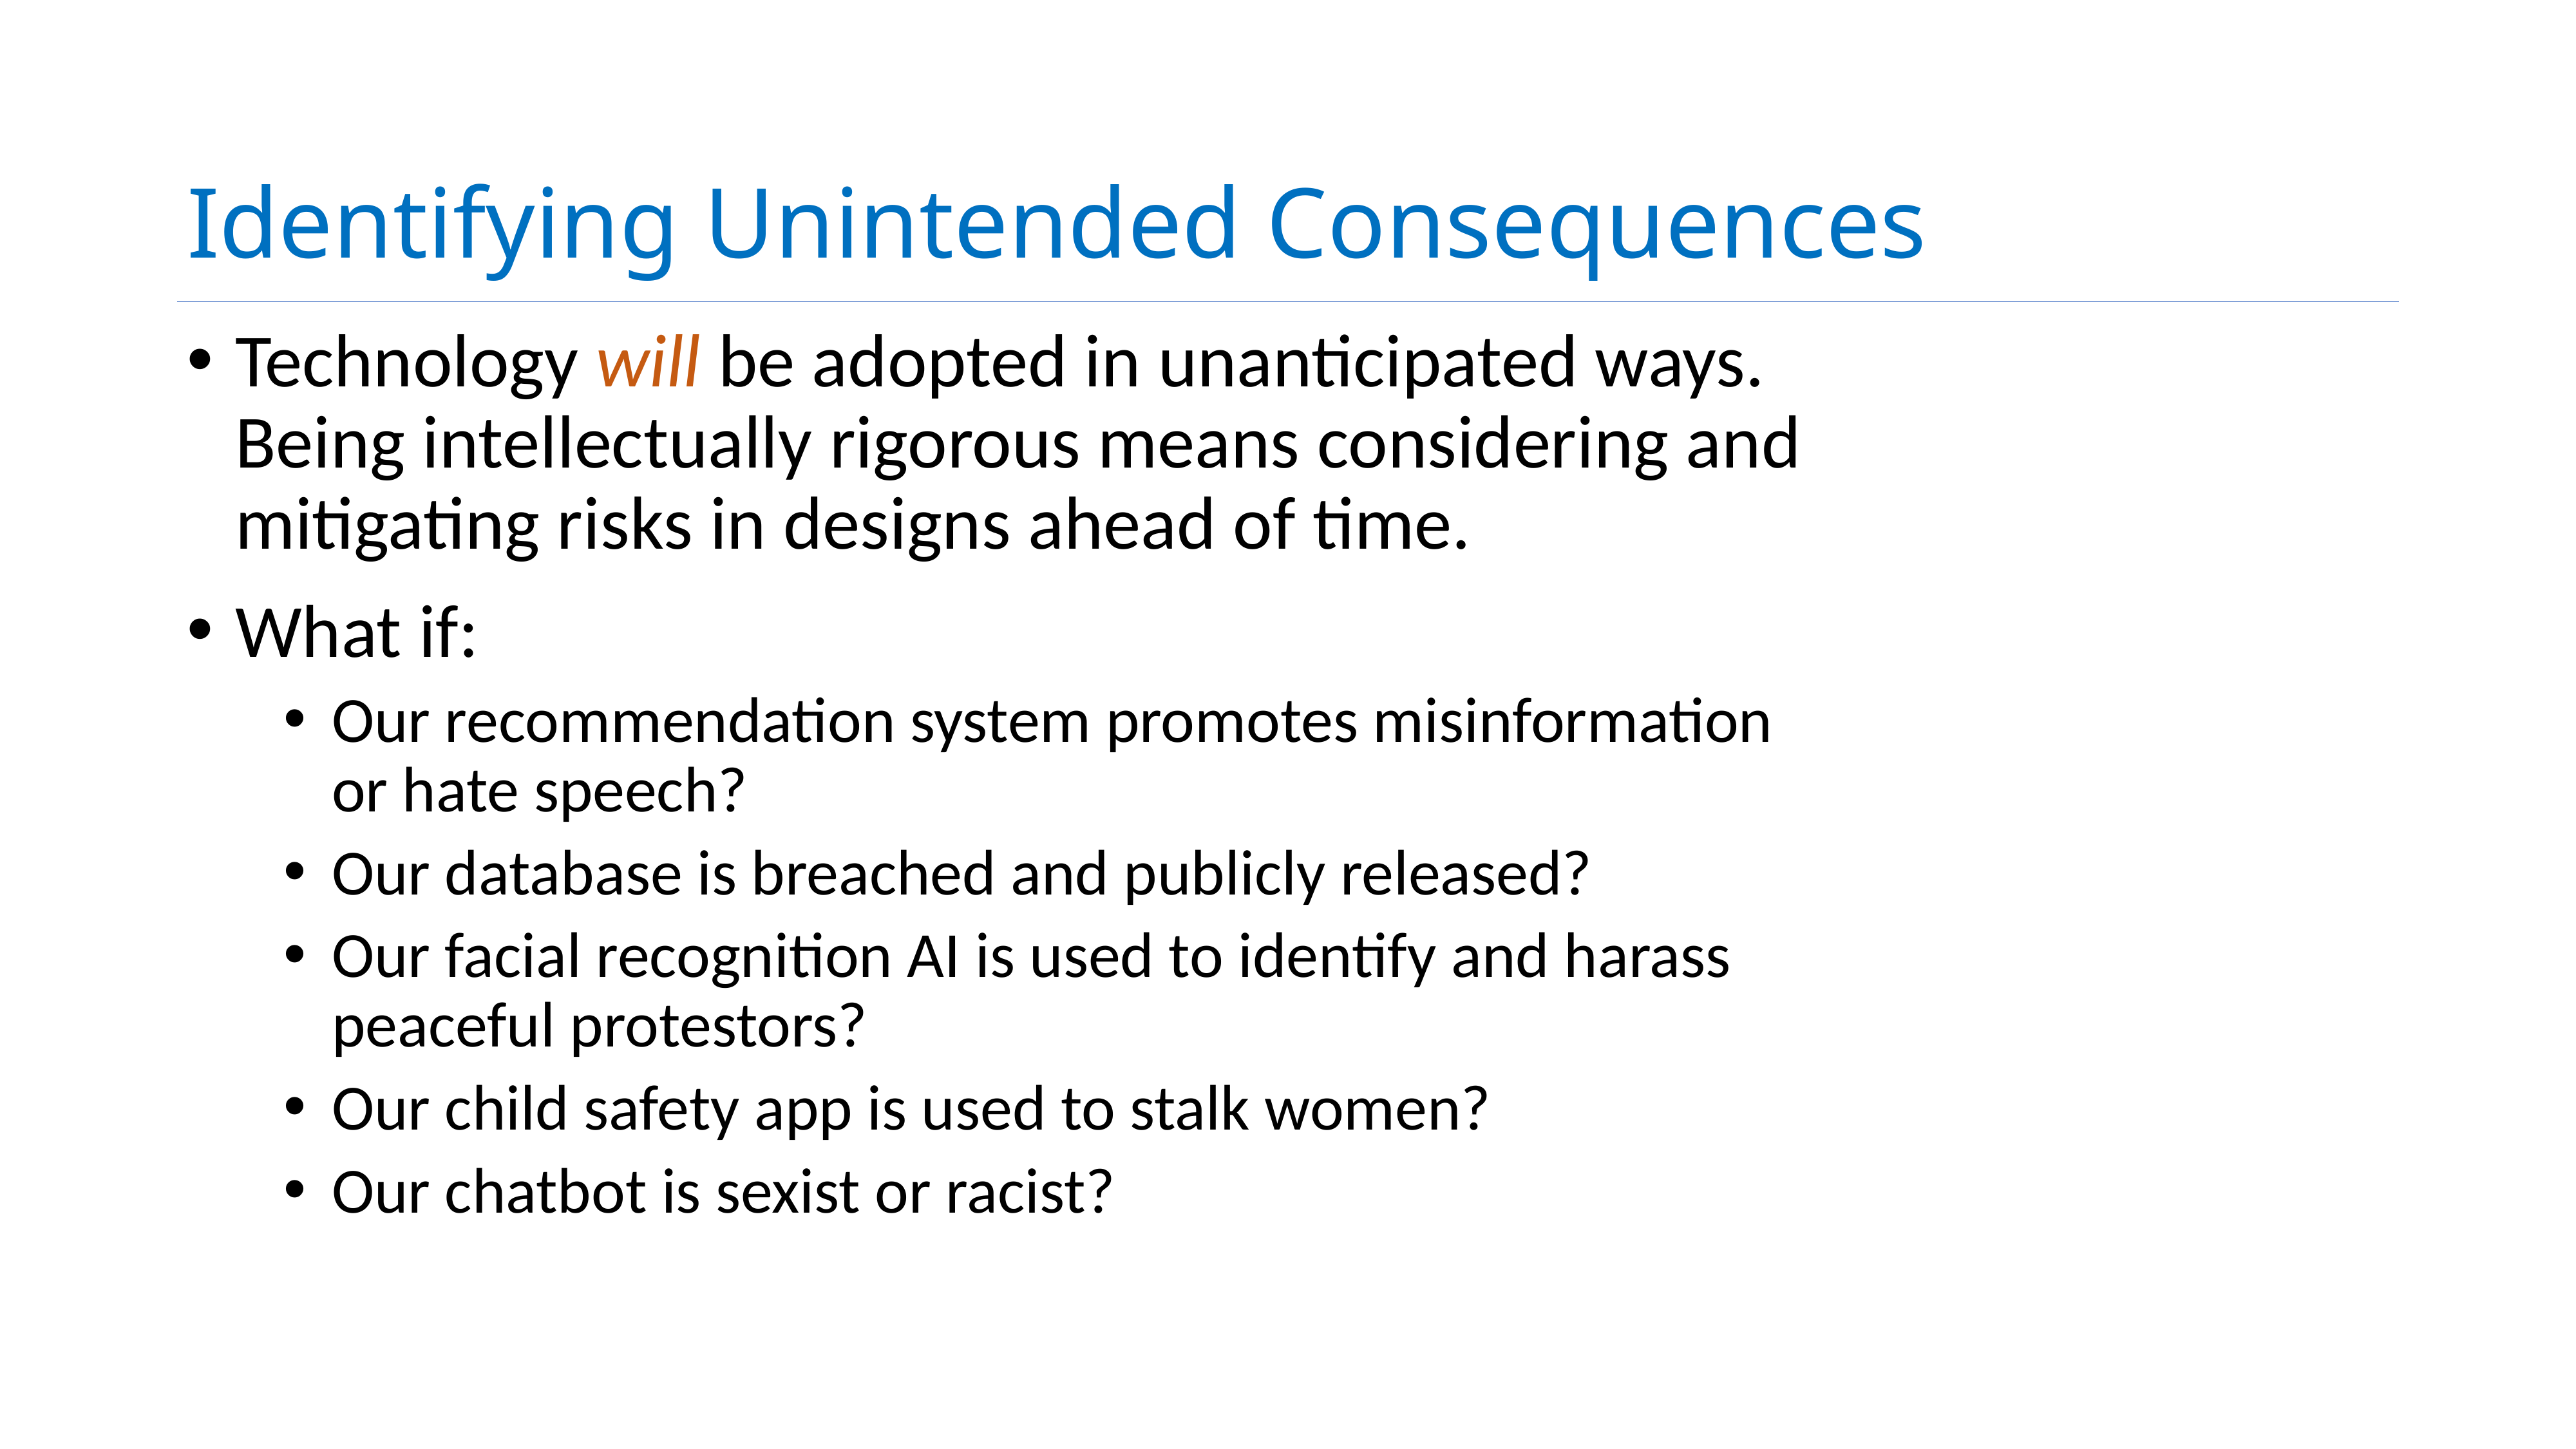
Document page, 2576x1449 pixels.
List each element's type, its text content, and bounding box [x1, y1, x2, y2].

list Technology will be adopted in unanticipated ways. Being intellectually rigorous means considering and mitigating risks in designs ahead of time. What if: Our recommendation system promotes misinformation or hate speech? Our database is breached and publicly released? Our facial recognition AI is used to identify and harass peaceful protestors? Our child safety app is used to stalk women? Our chatbot is sexist or racist? [177, 317, 1844, 1236]
title Identifying Unintended Consequences [177, 3, 2399, 284]
